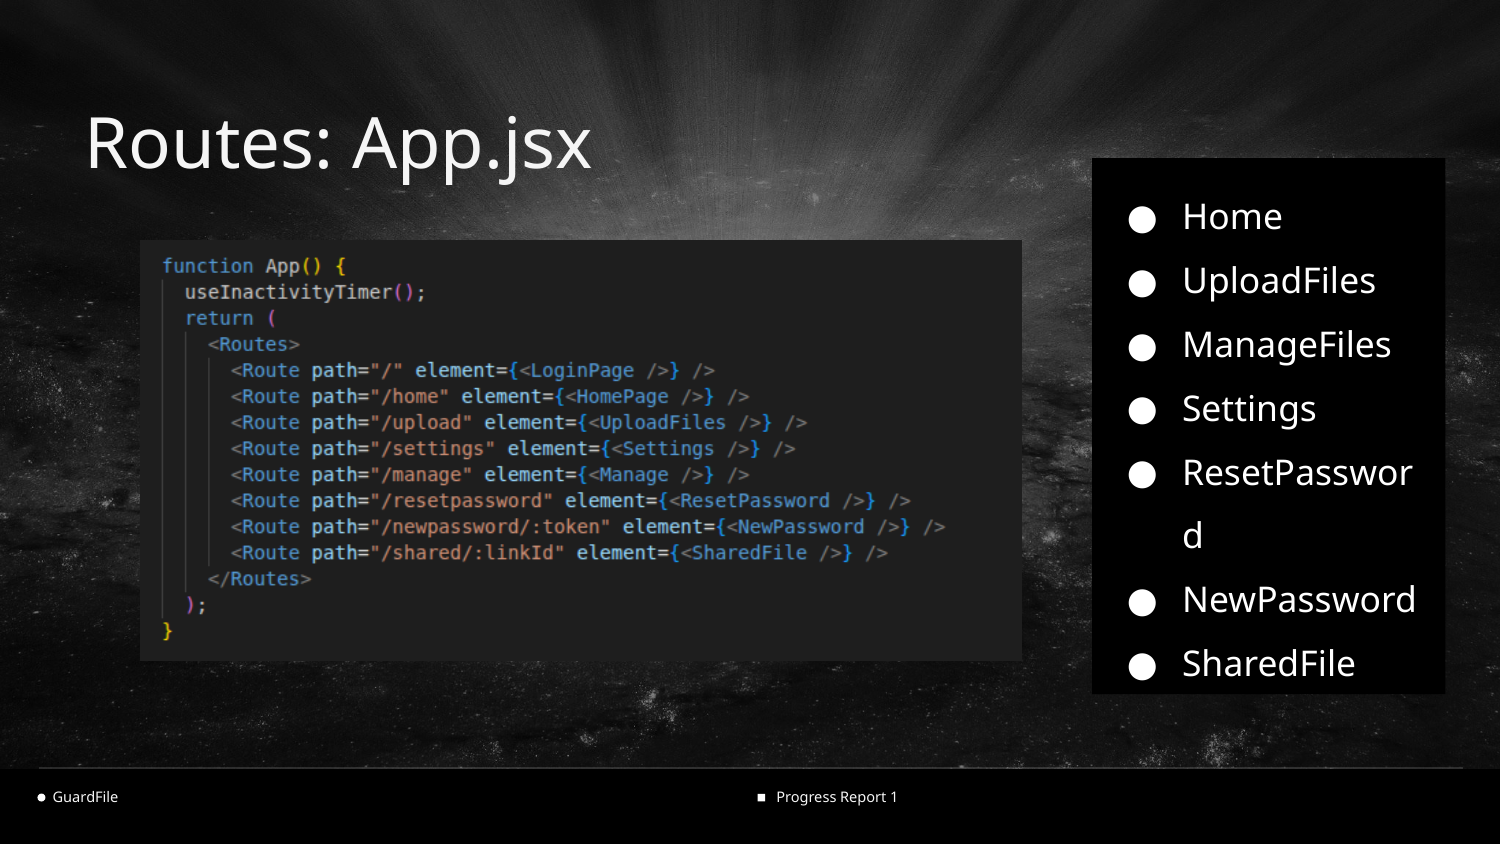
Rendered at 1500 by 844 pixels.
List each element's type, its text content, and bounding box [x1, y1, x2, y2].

picture [0, 0, 1500, 769]
subtitle Progress Report 1 [776, 776, 1153, 806]
subtitle GuardFile [52, 776, 496, 806]
